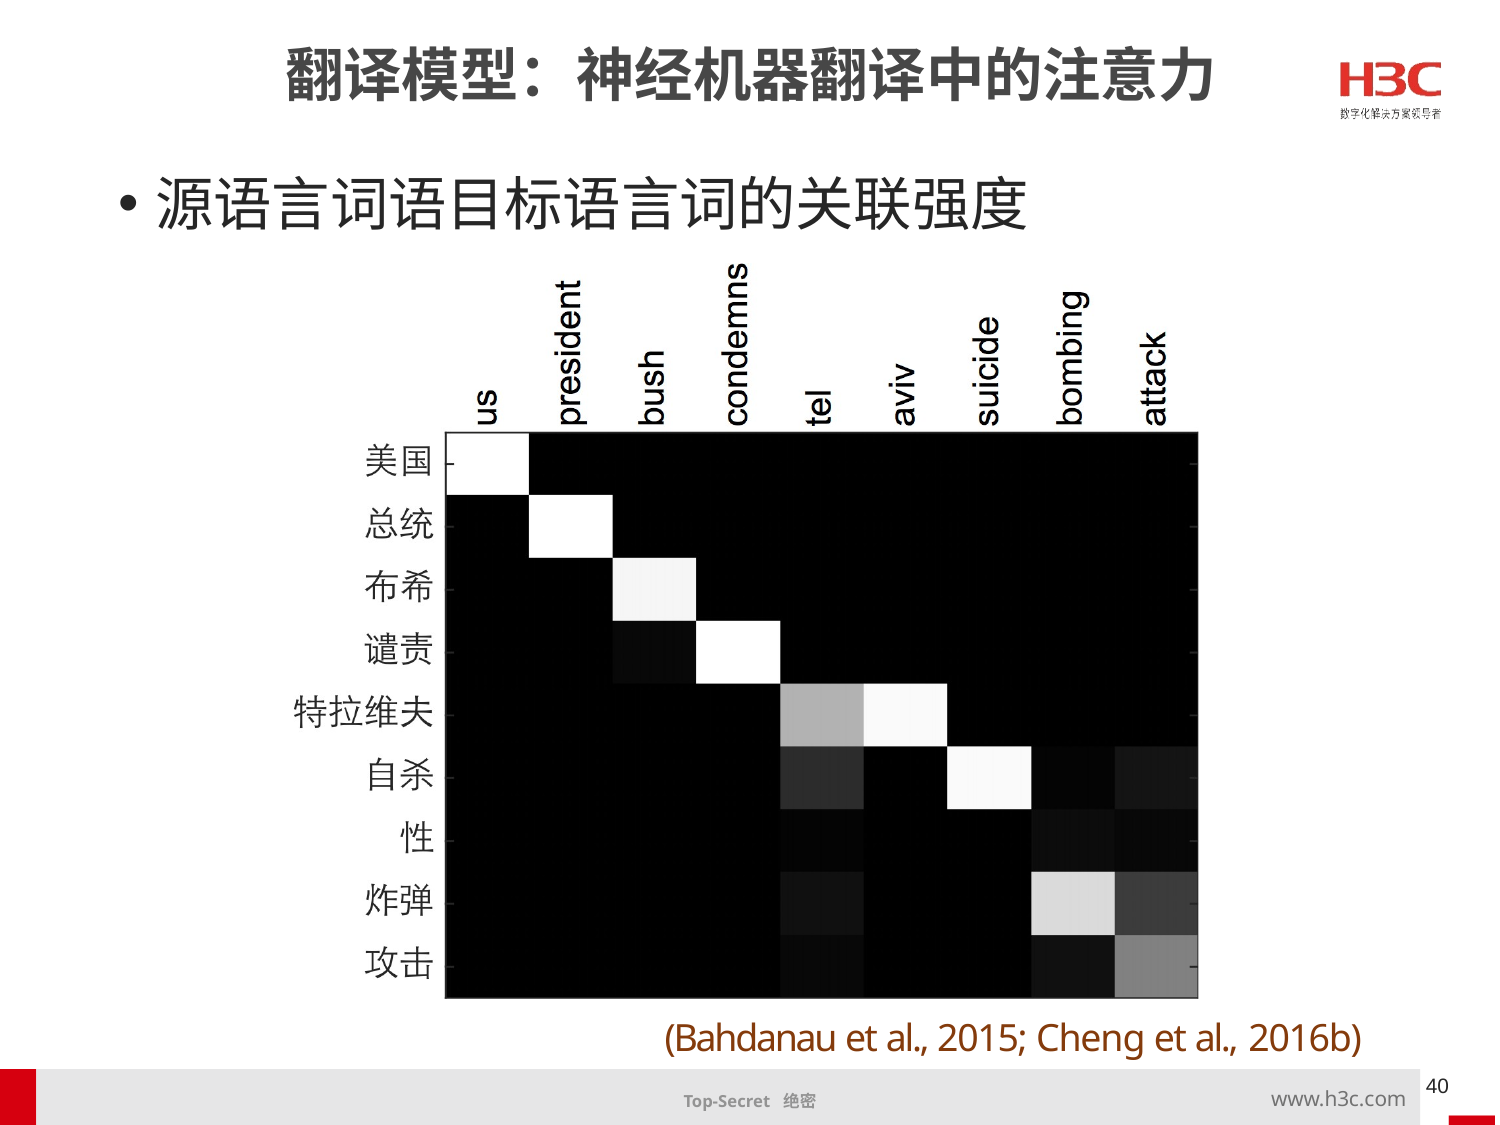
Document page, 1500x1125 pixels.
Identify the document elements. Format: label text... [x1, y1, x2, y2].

text_box (Bahdanau et al., 2015; Cheng et al., 2016b) [662, 1012, 1446, 1060]
text_box 源语言词语目标语言词的关联强度 [116, 165, 1033, 238]
picture [1314, 42, 1466, 138]
text_box [293, 263, 1199, 999]
picture [0, 1069, 1497, 1125]
text_box 翻译模型：神经机器翻译中的注意力 [243, 35, 1257, 108]
